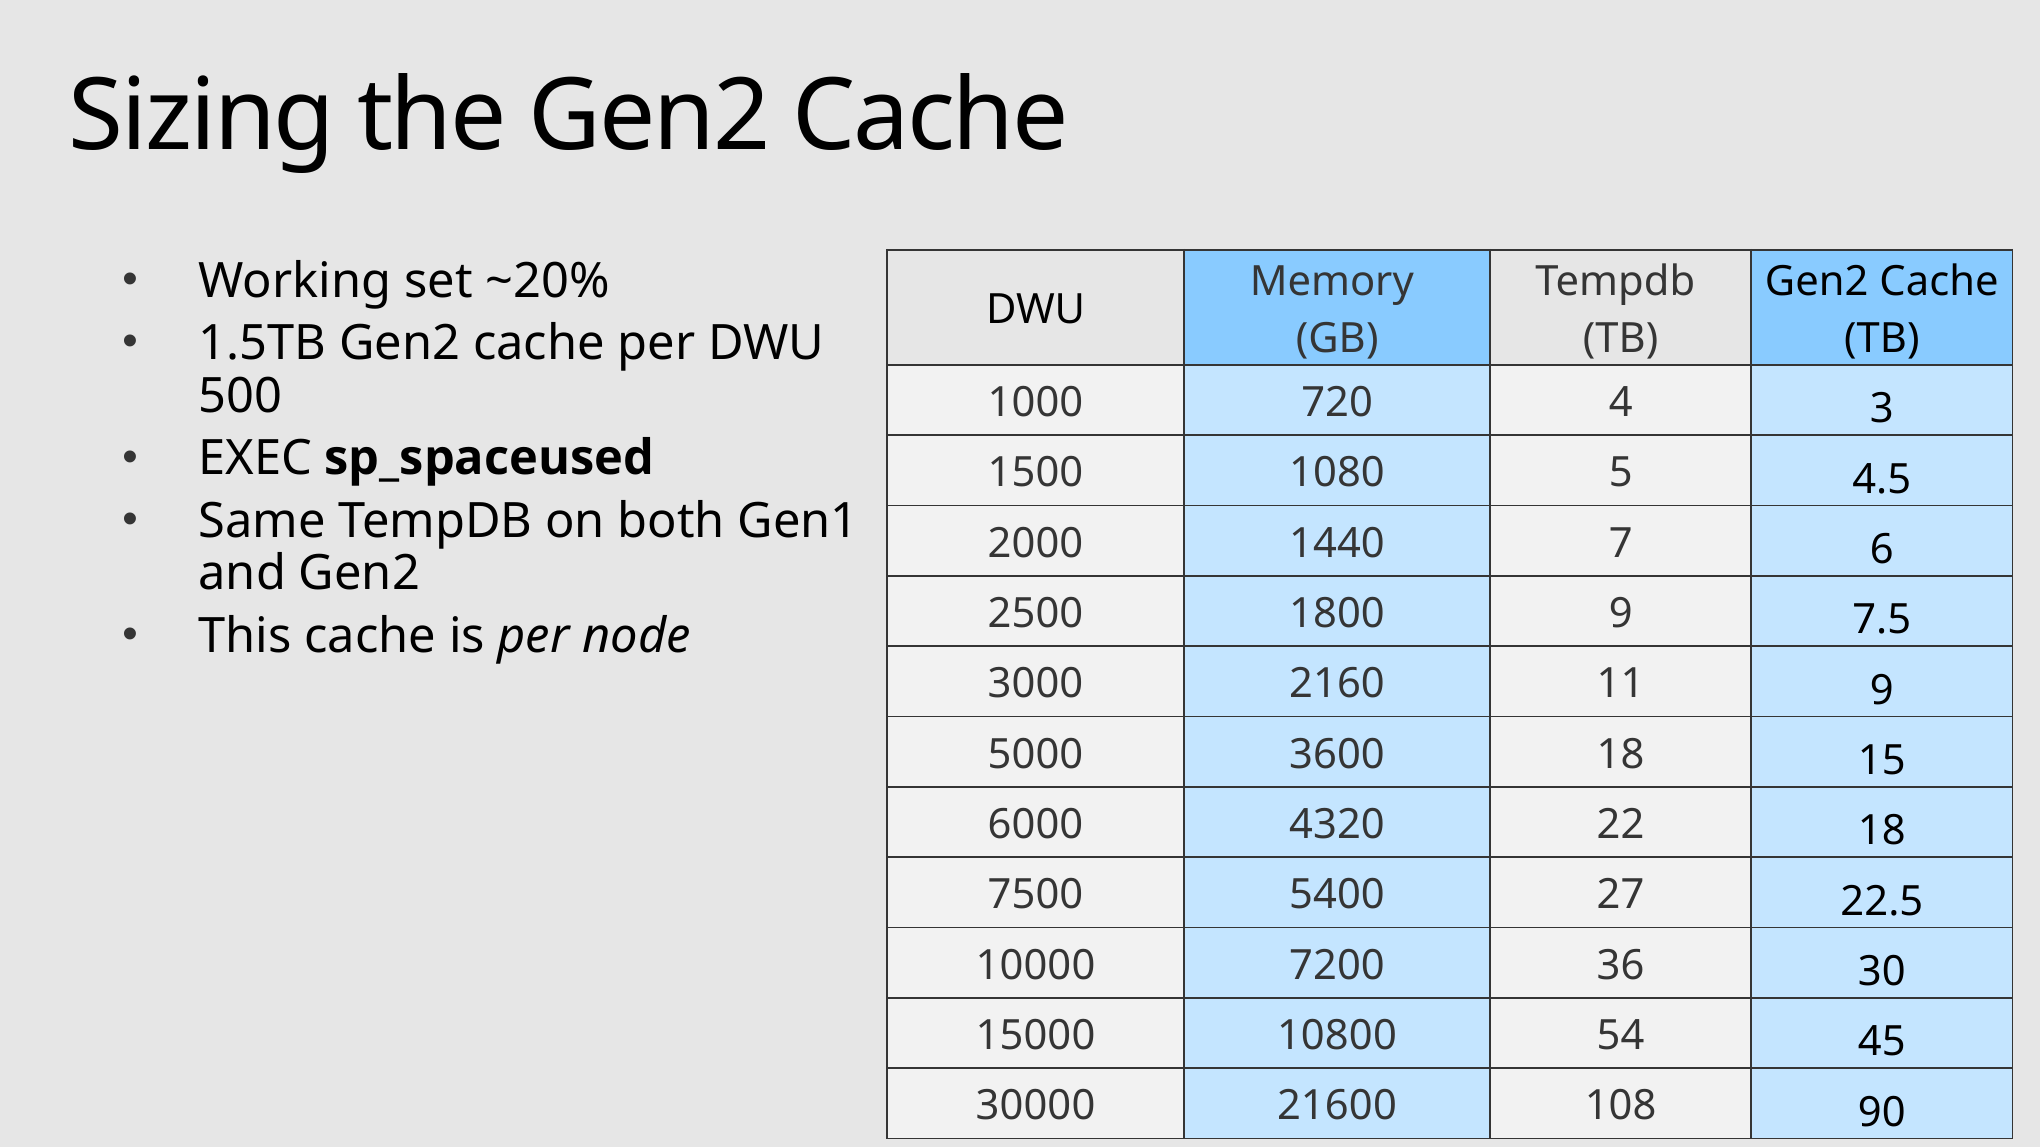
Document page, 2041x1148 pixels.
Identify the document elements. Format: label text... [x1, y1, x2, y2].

table_cell 7 [1491, 506, 1750, 575]
table_cell 18 [1752, 788, 2012, 856]
table_cell 90 [1752, 1069, 2012, 1138]
table_cell 7.5 [1752, 577, 2012, 645]
table_cell 2160 [1185, 647, 1489, 716]
table_cell 2000 [888, 506, 1183, 575]
table_cell 5400 [1185, 858, 1489, 927]
table_header Gen2 Cache (TB) [1752, 251, 2012, 364]
table_cell 9 [1752, 647, 2012, 716]
table_cell 7500 [888, 858, 1183, 927]
table_cell 45 [1752, 999, 2012, 1067]
table_cell 4320 [1185, 788, 1489, 856]
table_cell 7200 [1185, 928, 1489, 997]
table_cell 1500 [888, 436, 1183, 505]
table_cell 5 [1491, 436, 1750, 505]
table_cell 22 [1491, 788, 1750, 856]
table_cell 54 [1491, 999, 1750, 1067]
table_cell 30000 [888, 1069, 1183, 1138]
table_cell 6 [1752, 506, 2012, 575]
table_cell 18 [1491, 717, 1750, 786]
table_cell 15000 [888, 999, 1183, 1067]
table_cell 5000 [888, 717, 1183, 786]
table_cell 6000 [888, 788, 1183, 856]
table_cell 9 [1491, 577, 1750, 645]
table_cell 1000 [888, 366, 1183, 434]
table_header DWU [888, 251, 1183, 364]
table_cell 3600 [1185, 717, 1489, 786]
table_cell 10000 [888, 928, 1183, 997]
table_header Tempdb (TB) [1491, 251, 1750, 364]
table_cell 4.5 [1752, 436, 2012, 505]
table_header Memory (GB) [1185, 251, 1489, 364]
table_cell 27 [1491, 858, 1750, 927]
table_cell 1440 [1185, 506, 1489, 575]
table_cell 720 [1185, 366, 1489, 434]
table_cell 10800 [1185, 999, 1489, 1067]
table_cell 1080 [1185, 436, 1489, 505]
table_cell 3 [1752, 366, 2012, 434]
table_cell 11 [1491, 647, 1750, 716]
table_cell 21600 [1185, 1069, 1489, 1138]
table_cell 36 [1491, 928, 1750, 997]
table_cell 2500 [888, 577, 1183, 645]
table_cell 22.5 [1752, 858, 2012, 927]
table_cell 15 [1752, 717, 2012, 786]
table_cell 4 [1491, 366, 1750, 434]
list Working set ~20% 1.5TB Gen2 cache per DWU 500 EXEC sp_spaceused Same TempDB on both Gen1 and Gen2 This cache is per node [98, 240, 908, 638]
table_cell 1800 [1185, 577, 1489, 645]
table_cell 108 [1491, 1069, 1750, 1138]
table_cell 30 [1752, 928, 2012, 997]
title Sizing the Gen2 Cache [45, 48, 1996, 199]
table_cell 3000 [888, 647, 1183, 716]
